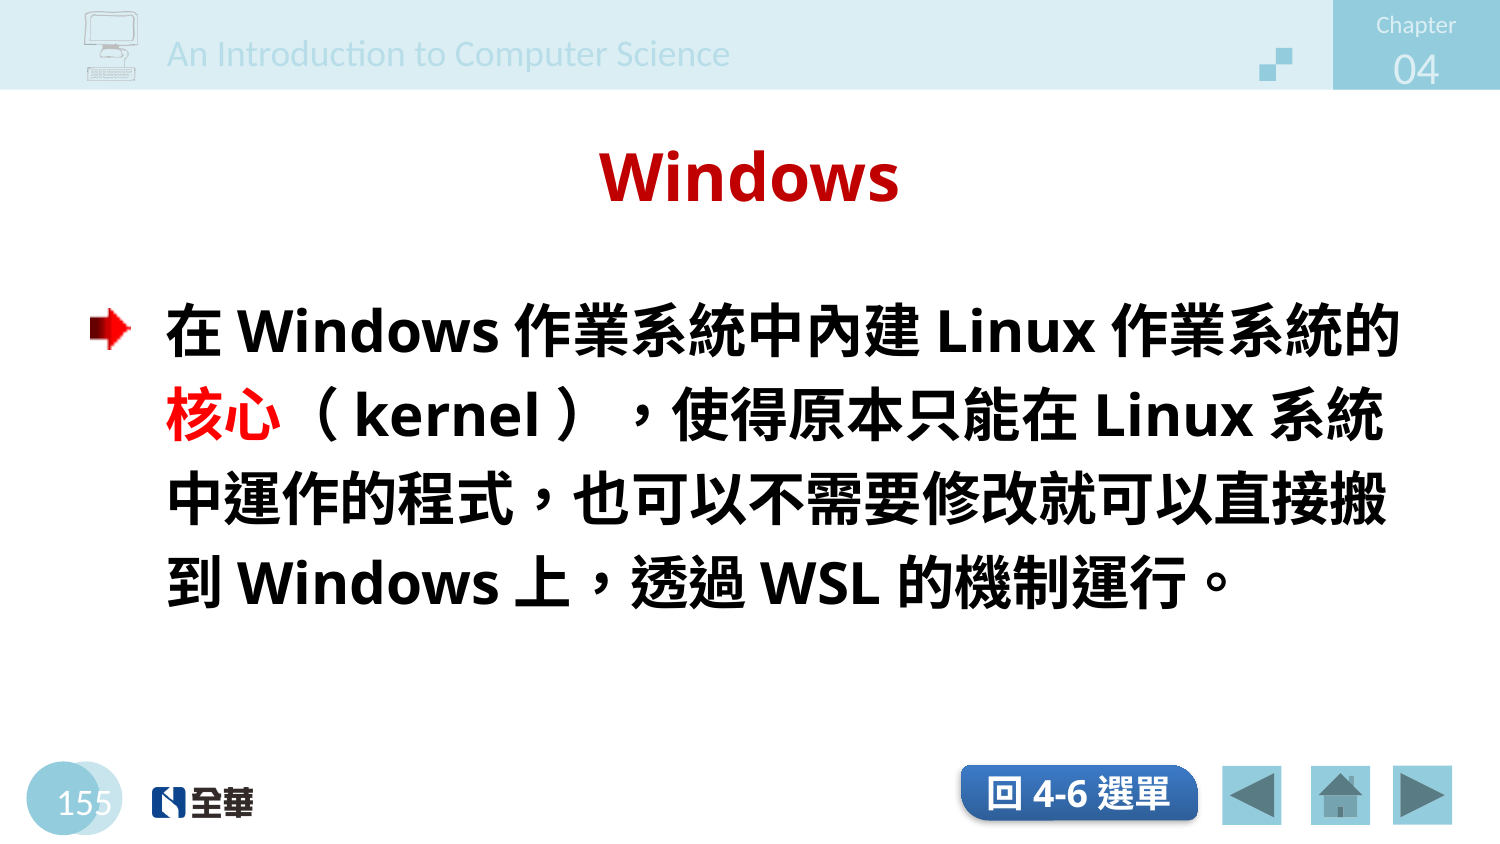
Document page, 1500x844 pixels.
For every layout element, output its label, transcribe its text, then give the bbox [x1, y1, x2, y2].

picture [152, 787, 253, 818]
picture [90, 308, 131, 350]
text_box 回4-6選單 [961, 765, 1198, 821]
picture [84, 11, 138, 81]
title Windows [75, 104, 1425, 245]
list 在Windows作業系統中內建Linux作業系統的核心（kernel），使得原本只能在Linux系統中運作的程式，也可以不需要修改就可以直接搬到Windows上，透過WSL的機制運行。 [75, 272, 1425, 754]
